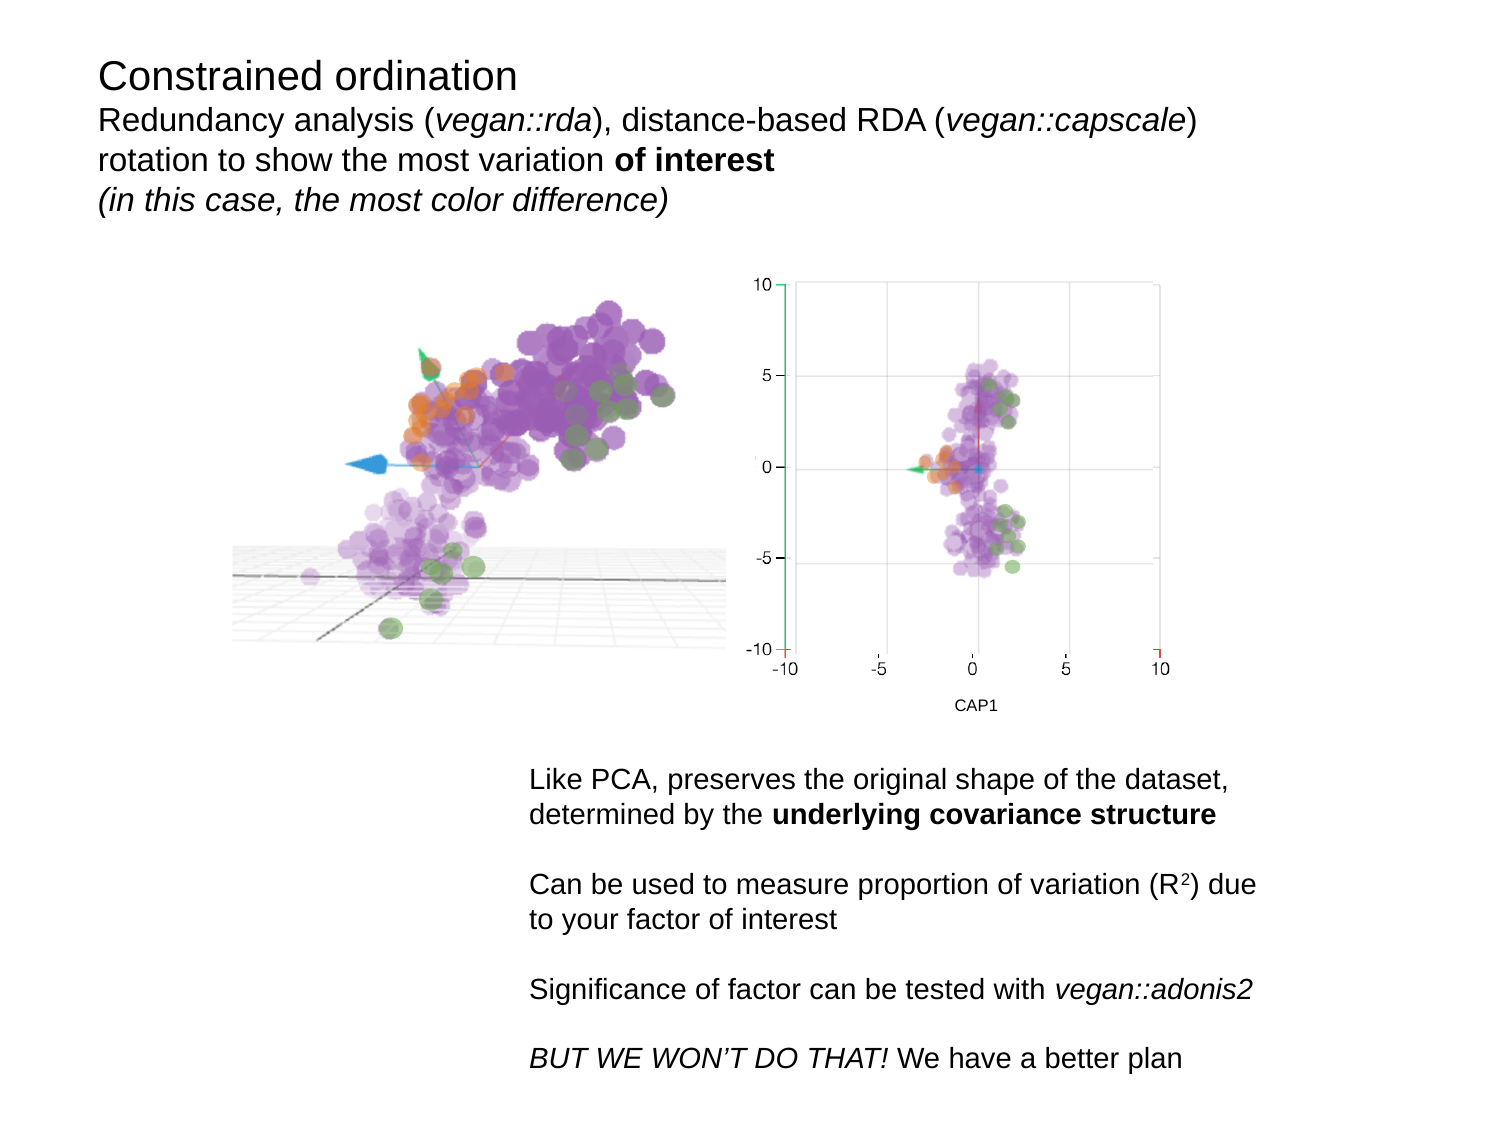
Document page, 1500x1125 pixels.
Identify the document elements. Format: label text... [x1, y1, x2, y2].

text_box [203, 244, 1281, 717]
text_box Like PCA, preserves the original shape of the dataset, determined by the underlying covariance structure Can be used to measure proportion of variation (R2) due to your factor of interest Significance of factor can be tested with vegan::adonis2 BUT WE WON’T DO THAT! We have a better plan [514, 745, 1287, 845]
text_box Constrained ordination Redundancy analysis (vegan::rda), distance-based RDA (vegan::capscale) rotation to show the most variation of interest (in this case, the most color difference) [82, 33, 1271, 133]
